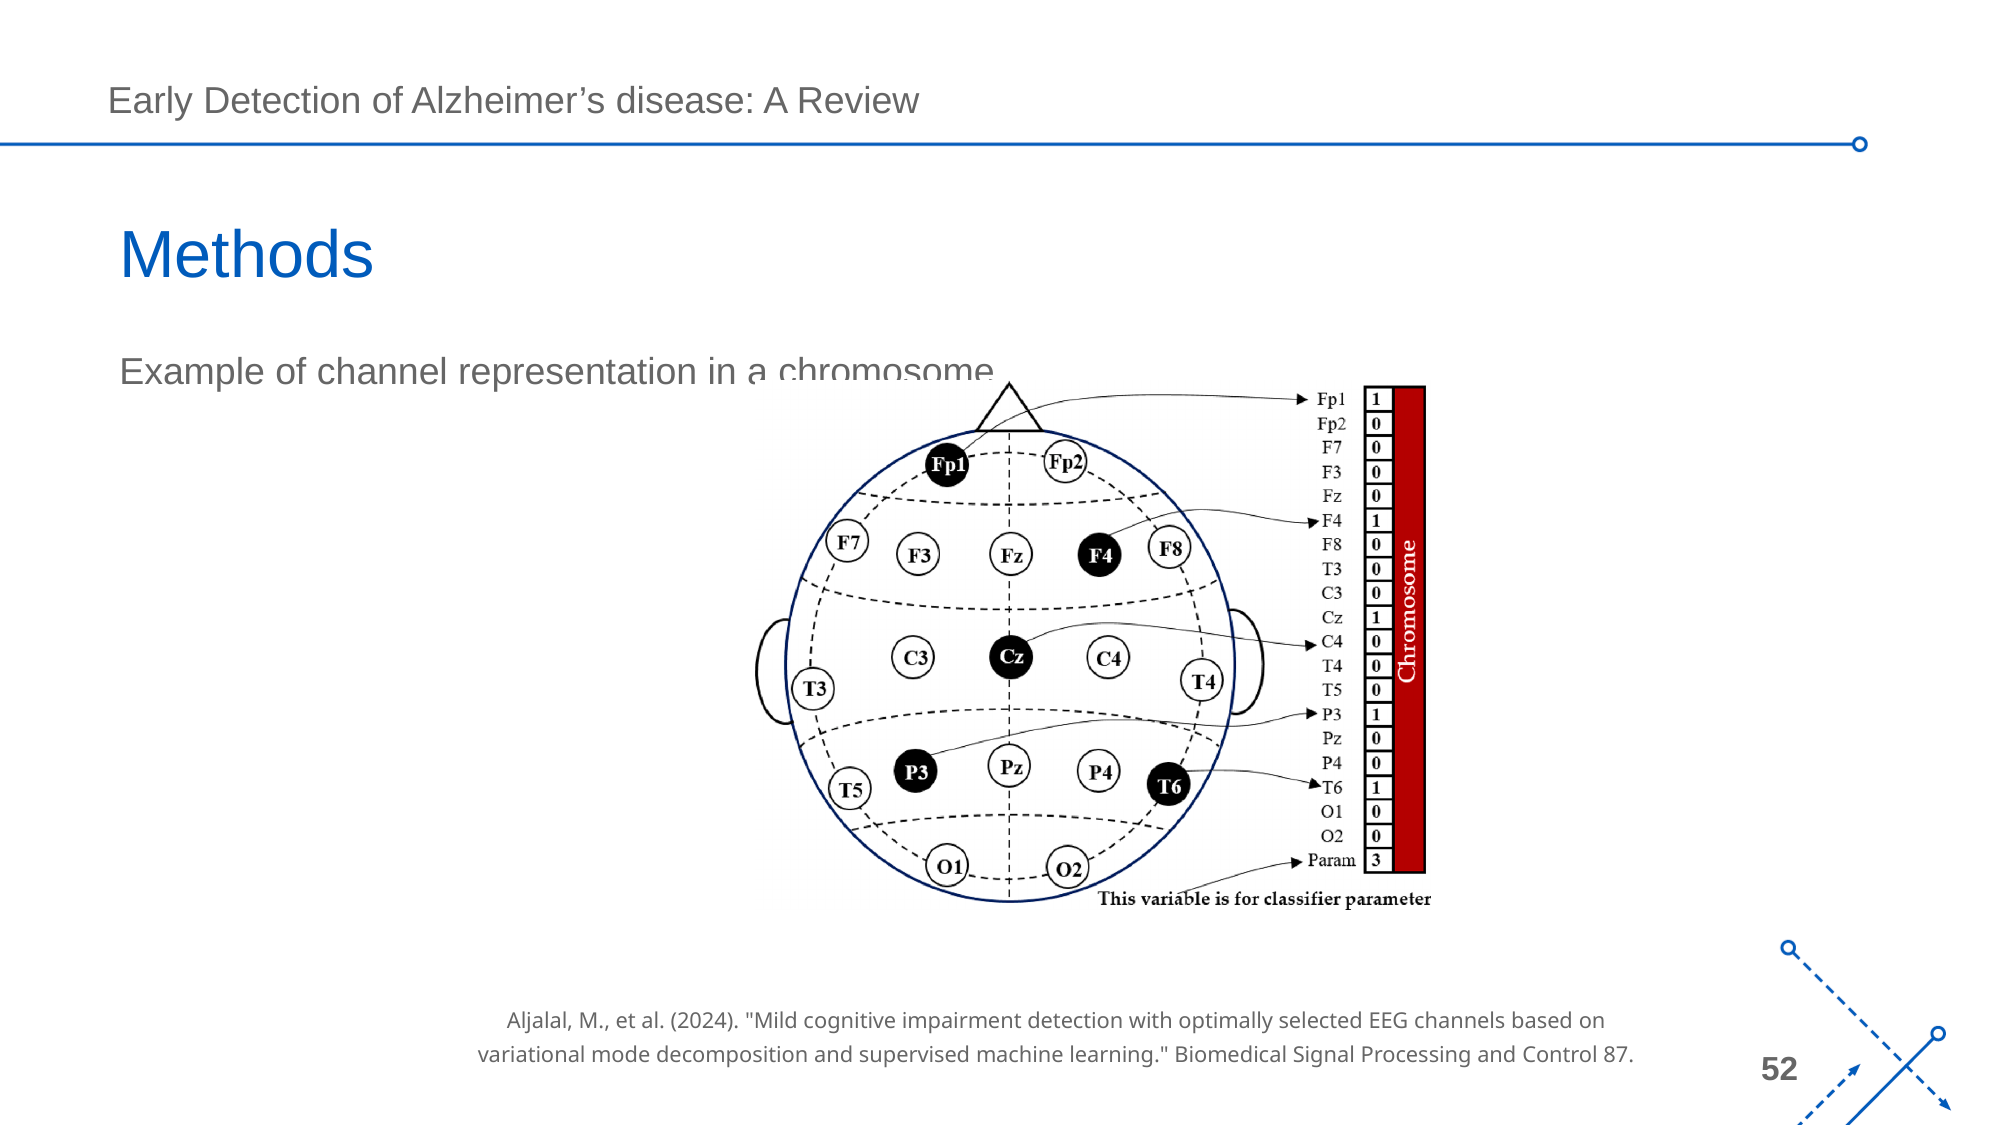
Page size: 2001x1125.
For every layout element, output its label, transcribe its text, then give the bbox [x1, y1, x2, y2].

picture [0, 0, 2001, 1125]
title Methods [104, 211, 1665, 299]
text_box Aljalal, M., et al. (2024). "Mild cognitive impairment detection with optimally selected EEG channels based on variational mode decomposition and supervised machine learning." Biomedical Signal Processing and Control 87. [449, 991, 1665, 1083]
text_box Example of channel representation in a chromosome [104, 336, 1320, 400]
